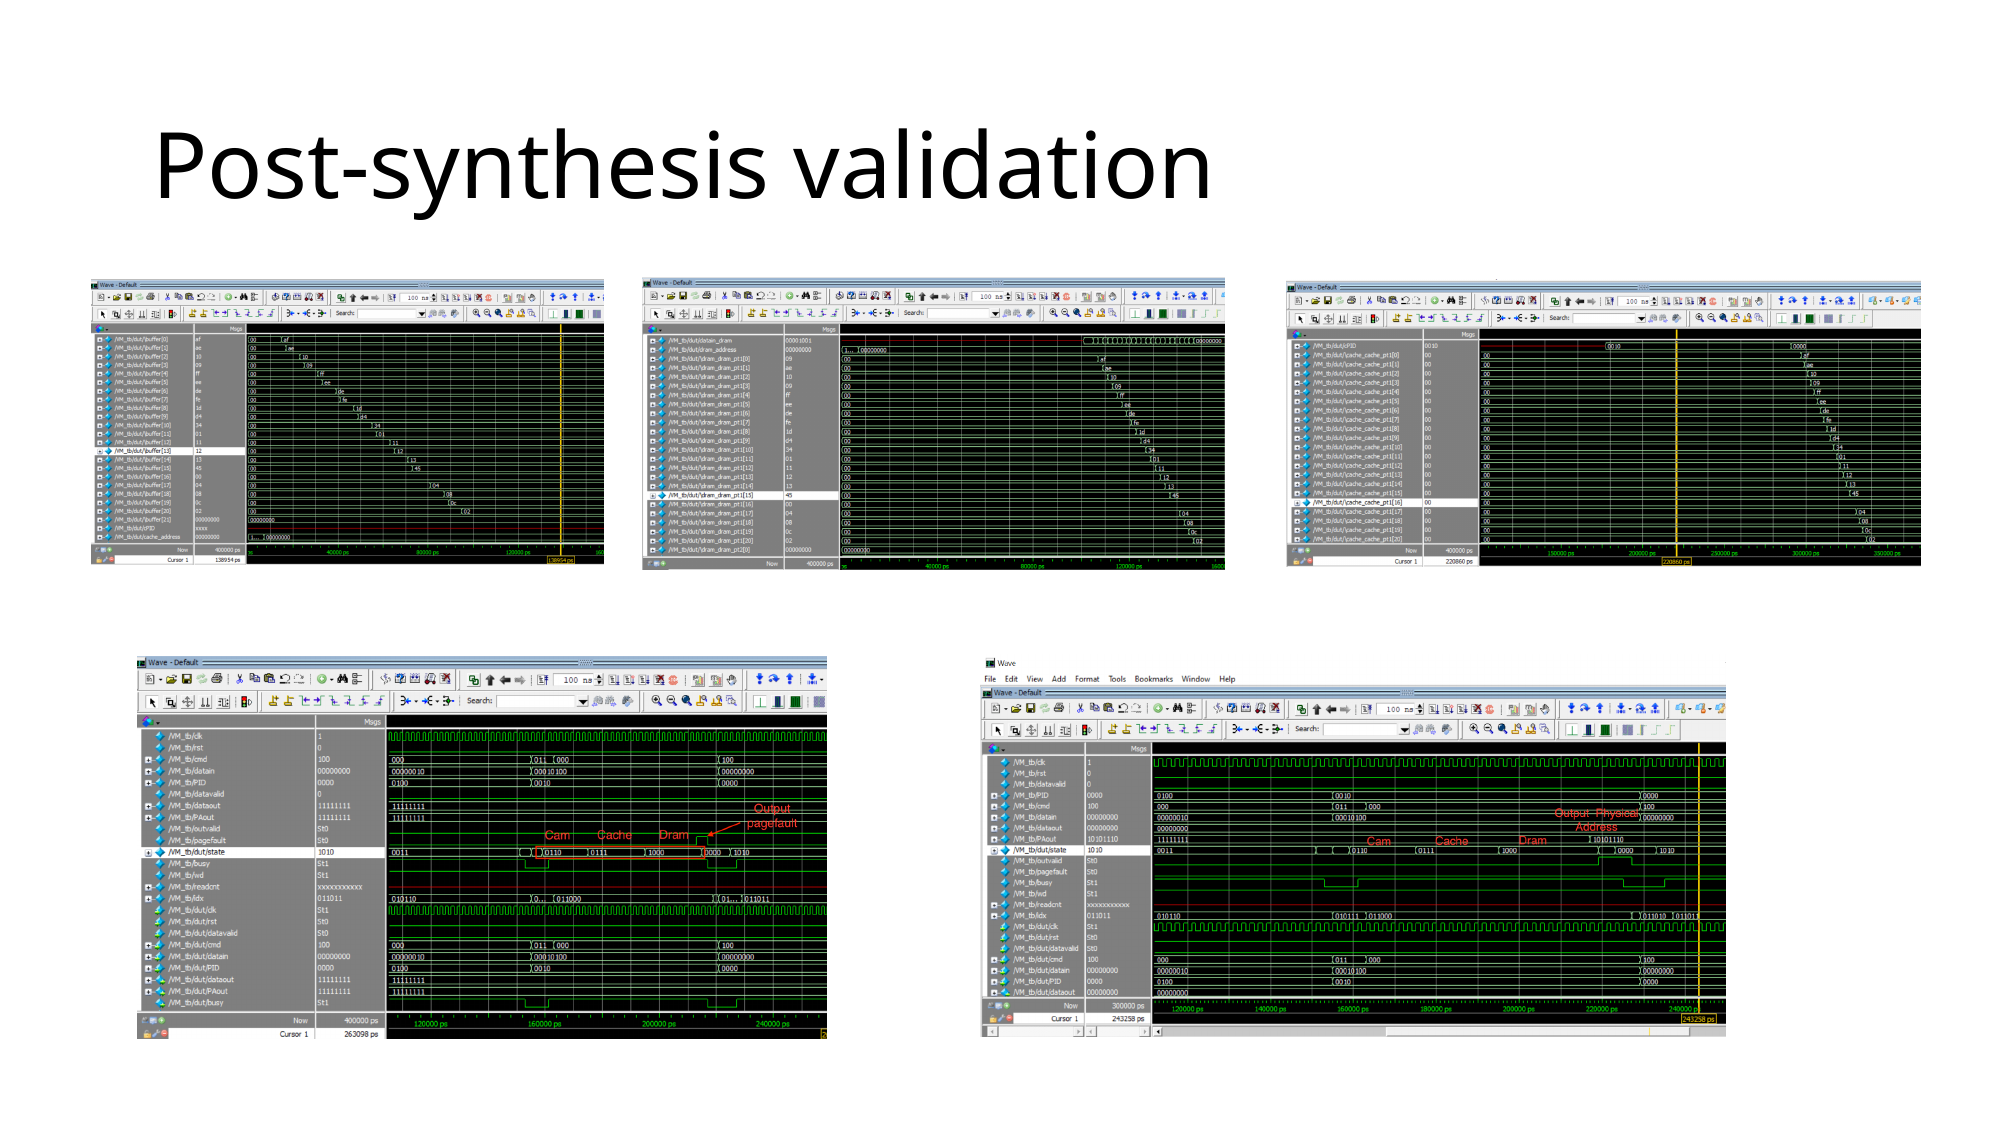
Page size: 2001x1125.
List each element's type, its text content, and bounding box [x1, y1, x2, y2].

picture [91, 278, 605, 565]
picture [136, 655, 827, 1040]
picture [642, 276, 1226, 571]
picture [1286, 278, 1922, 568]
title Post-synthesis validation [137, 59, 1863, 278]
picture [979, 654, 1727, 1038]
